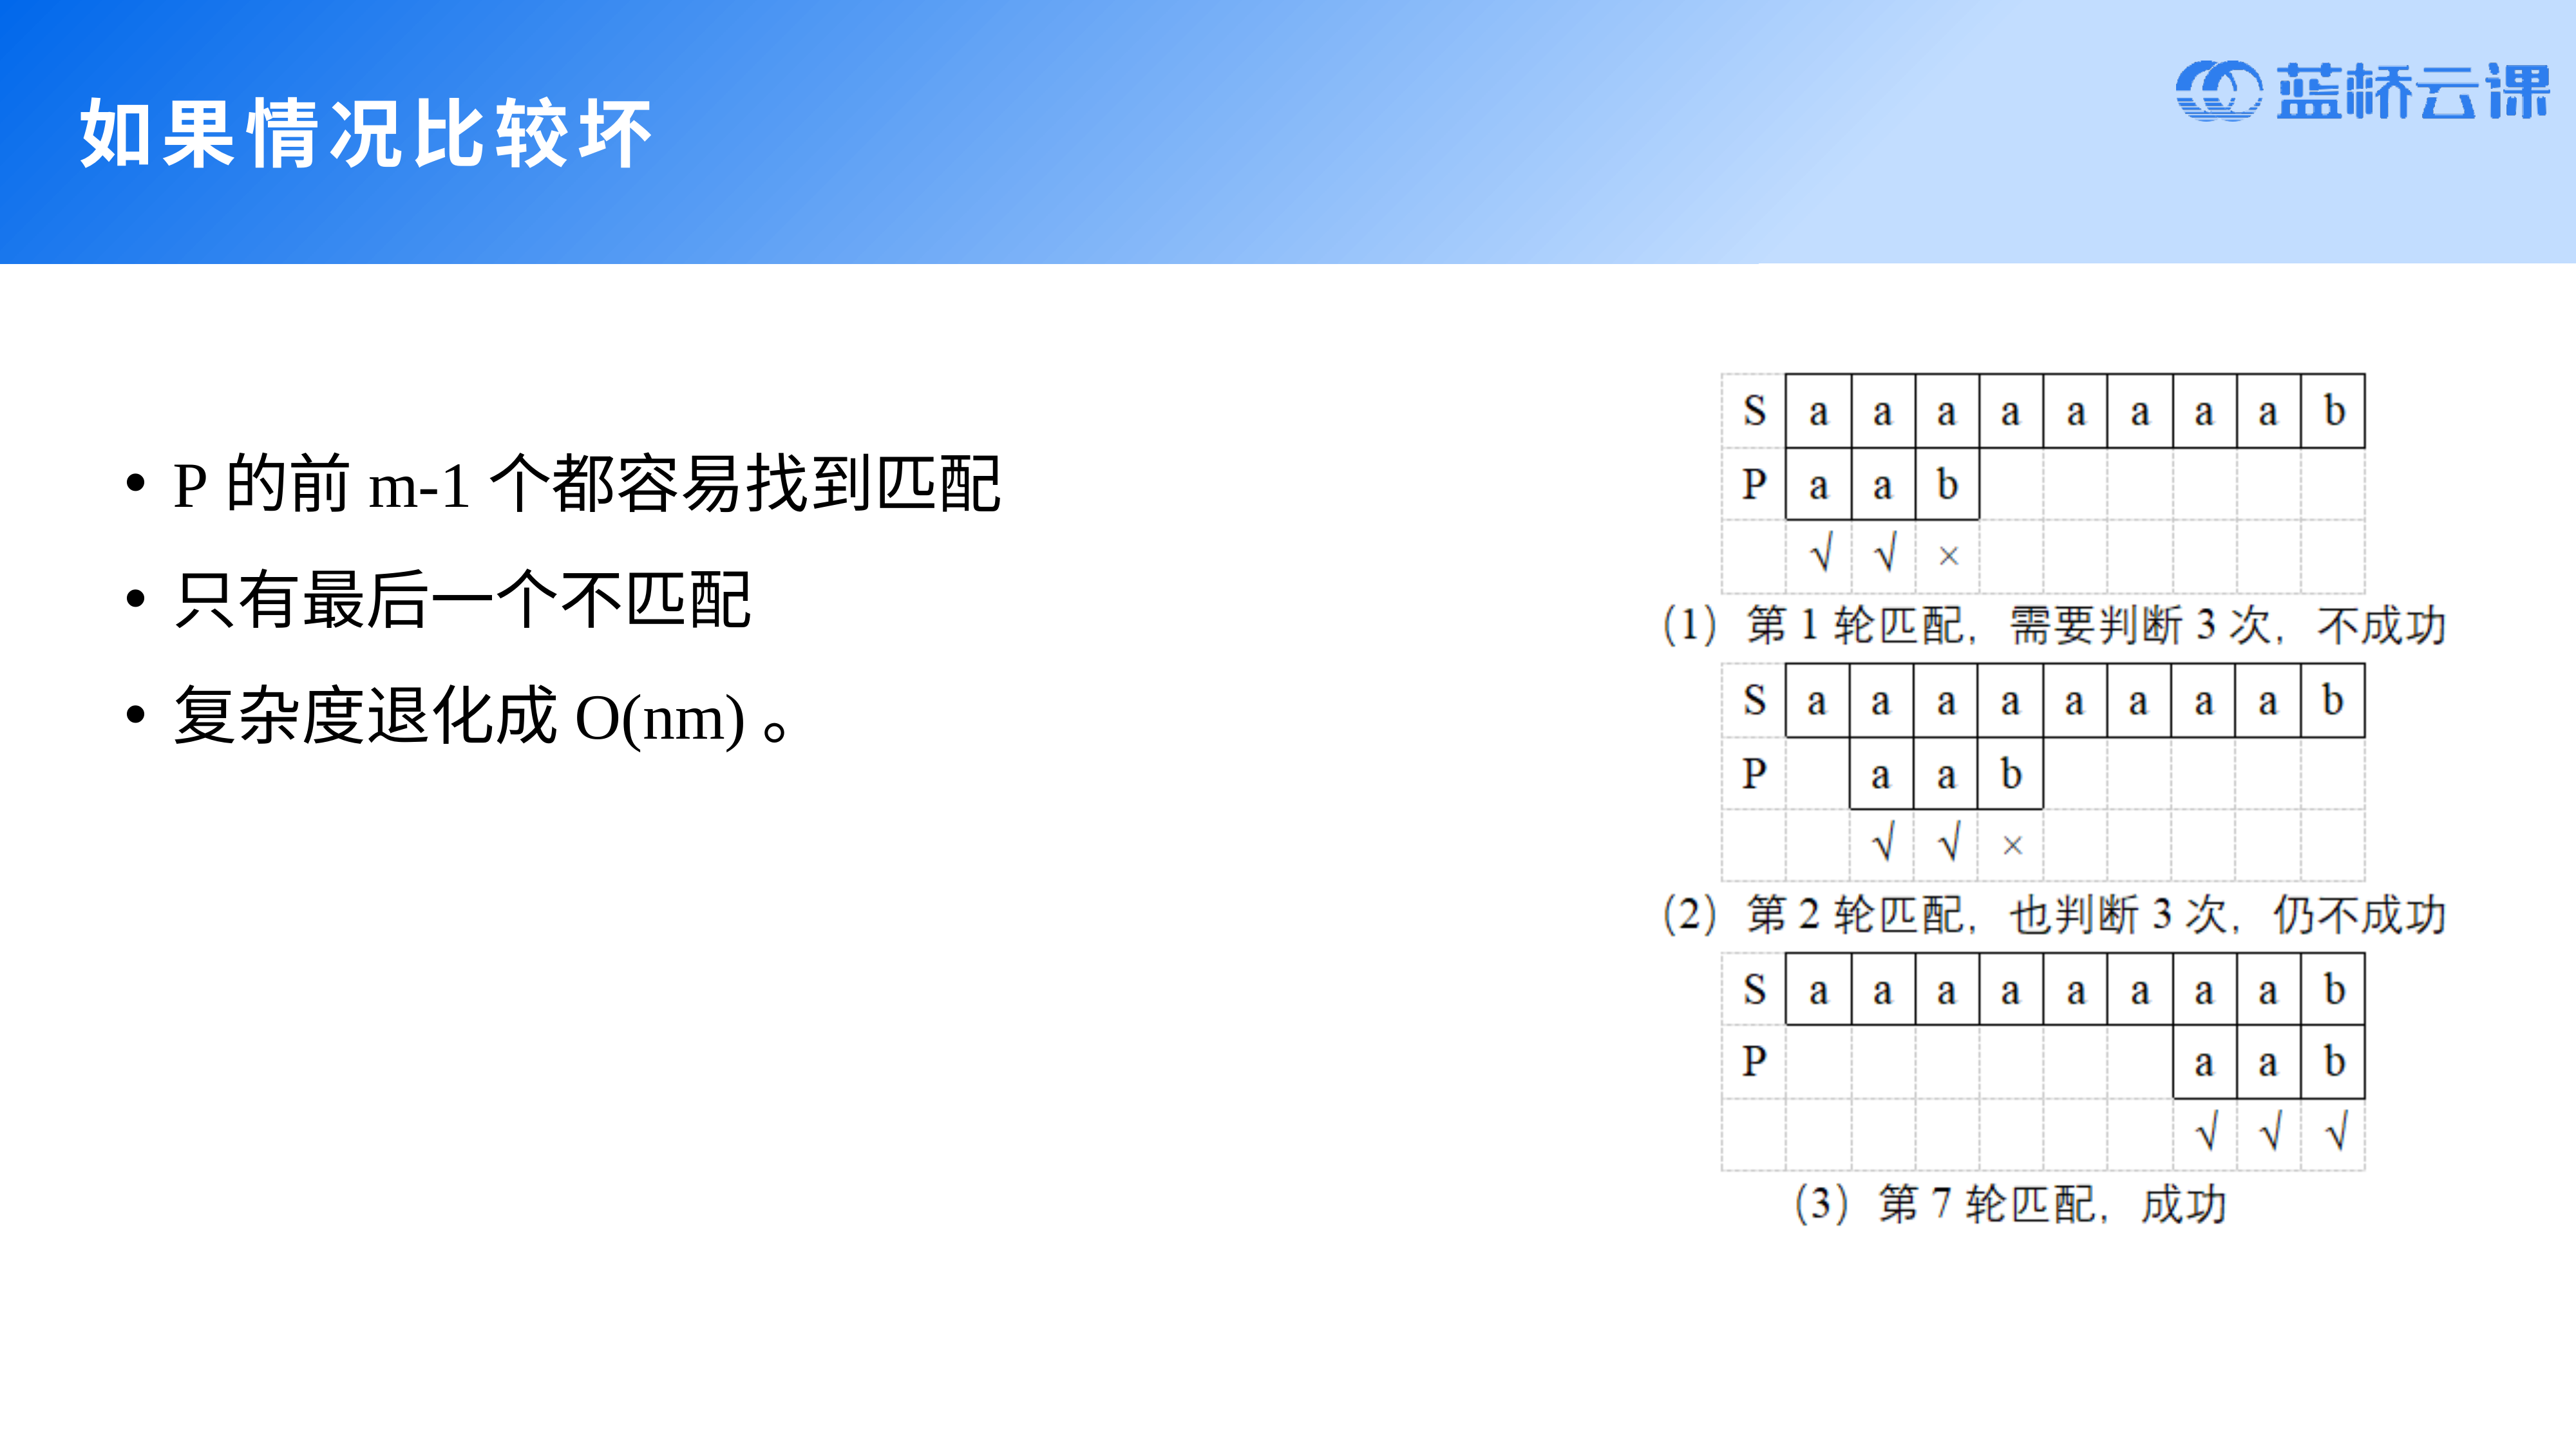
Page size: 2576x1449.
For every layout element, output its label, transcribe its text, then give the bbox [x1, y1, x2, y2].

picture [1656, 348, 2470, 1246]
list P的前m-1个都容易找到匹配 只有最后一个不匹配 复杂度退化成O(nm)。 [115, 399, 1302, 1356]
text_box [0, 0, 2576, 264]
